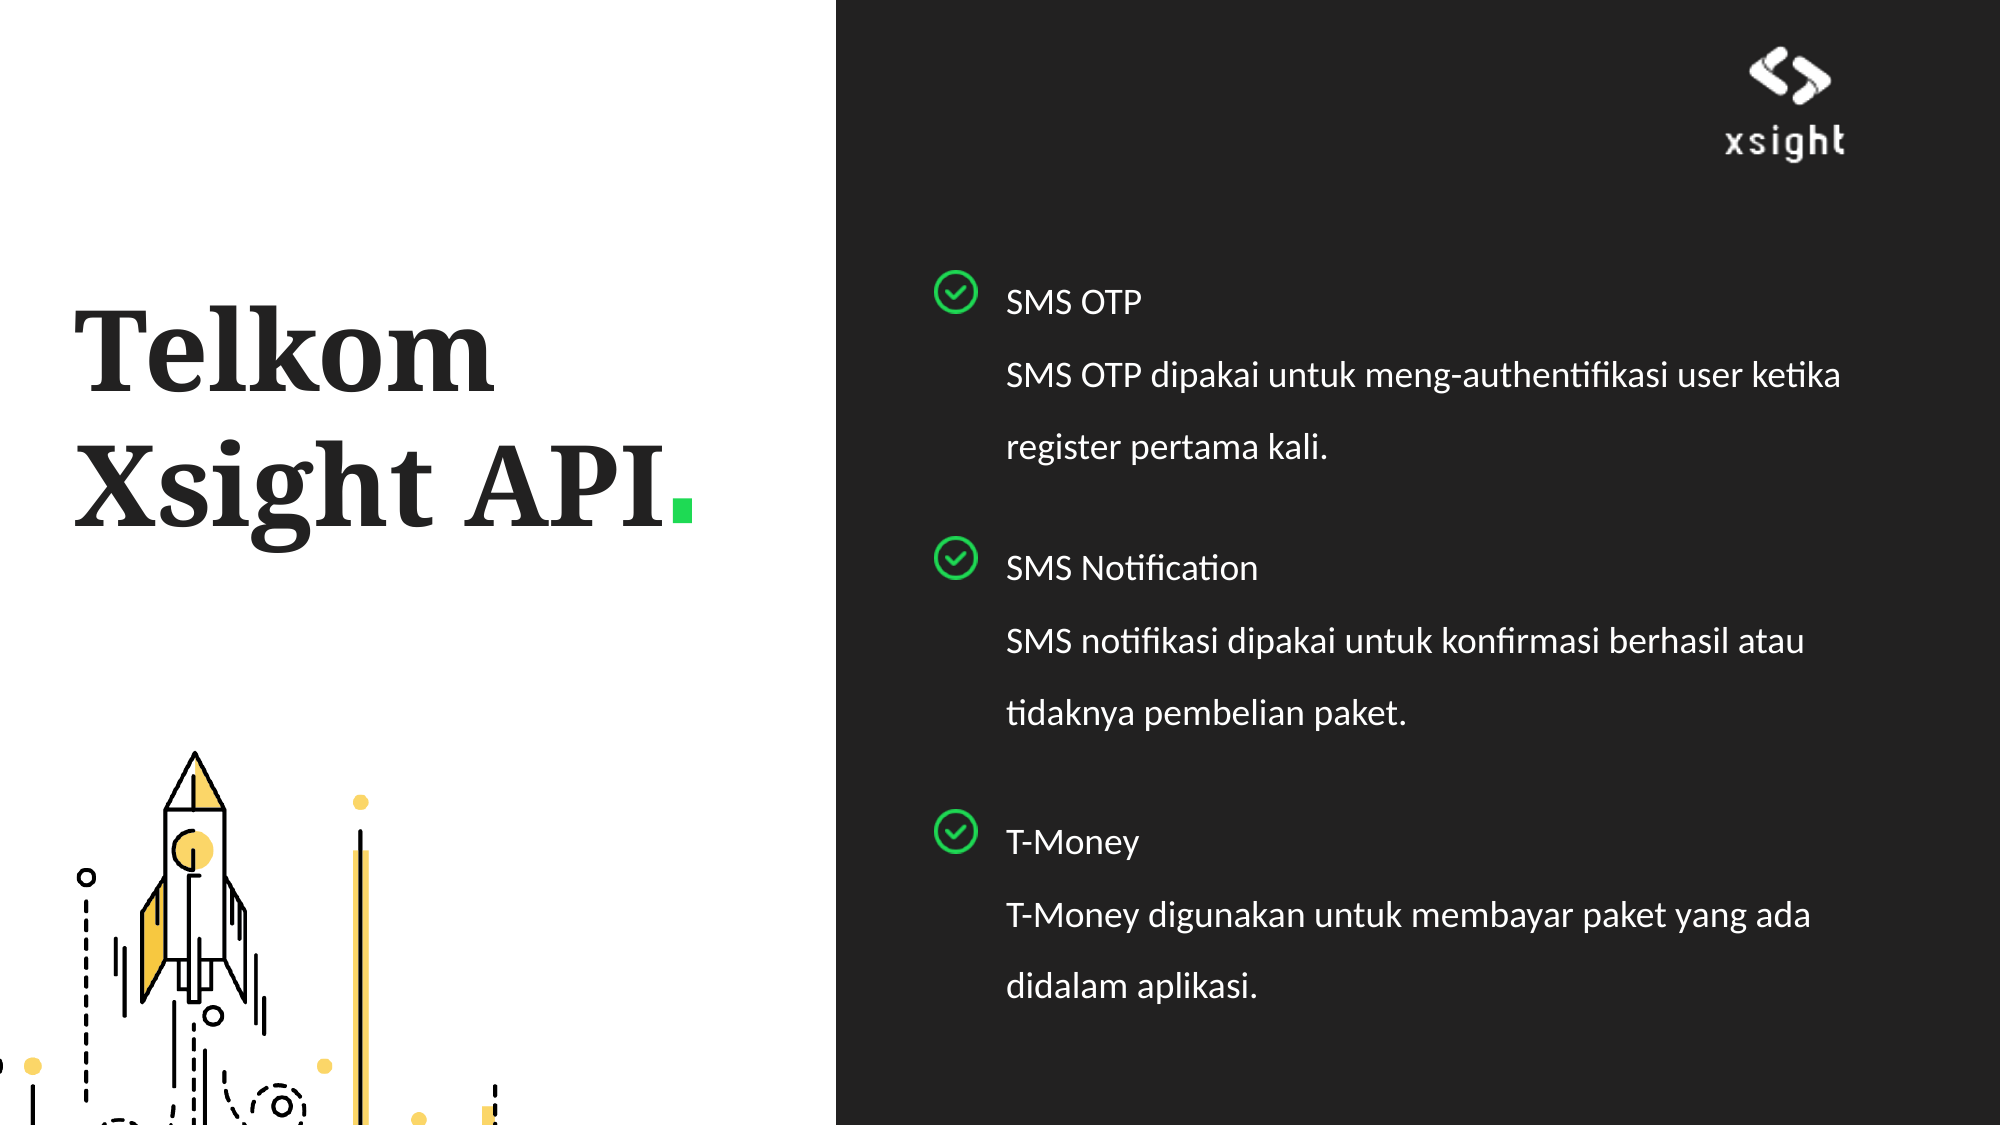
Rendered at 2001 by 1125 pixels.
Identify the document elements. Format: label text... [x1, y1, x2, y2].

text_box SMS notifikasi dipakai untuk konfirmasi berhasil atau tidaknya pembelian paket. [991, 581, 1948, 786]
text_box T-Money [991, 786, 1948, 855]
text_box [672, 497, 693, 524]
picture [934, 536, 978, 580]
text_box SMS OTP [991, 247, 1948, 315]
text_box [835, 0, 2000, 1125]
picture [1655, 19, 1920, 192]
text_box SMS Notification [991, 513, 1948, 581]
text_box Telkom Xsight API [60, 271, 692, 556]
text_box T-Money digunakan untuk membayar paket yang ada didalam aplikasi. [991, 855, 1948, 1070]
text_box SMS OTP dipakai untuk meng-authentifikasi user ketika register pertama kali. [991, 315, 1948, 513]
picture [0, 750, 606, 1125]
picture [934, 809, 978, 854]
picture [934, 270, 978, 314]
